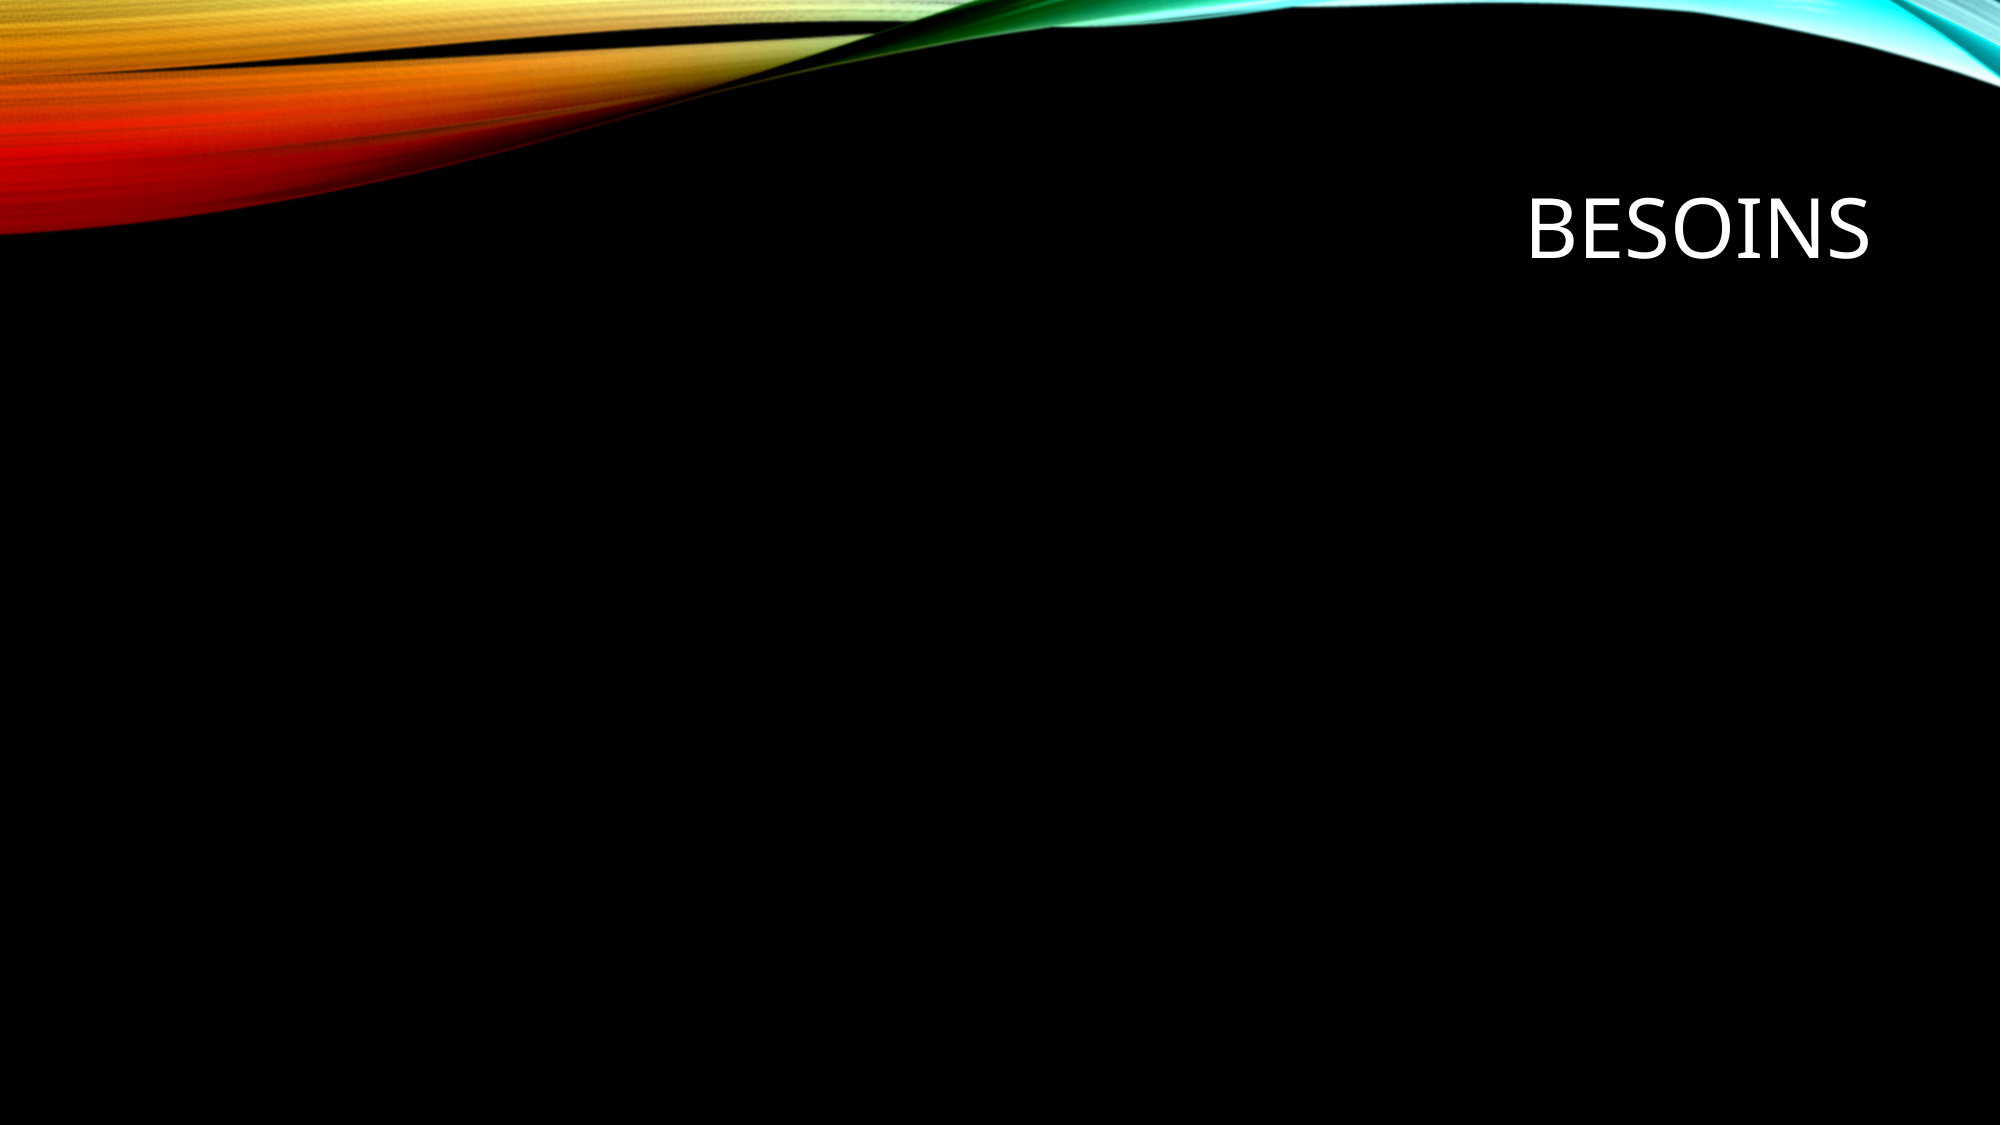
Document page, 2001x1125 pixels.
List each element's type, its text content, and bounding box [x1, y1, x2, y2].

title Besoins [474, 125, 1888, 338]
picture [0, 0, 2000, 237]
